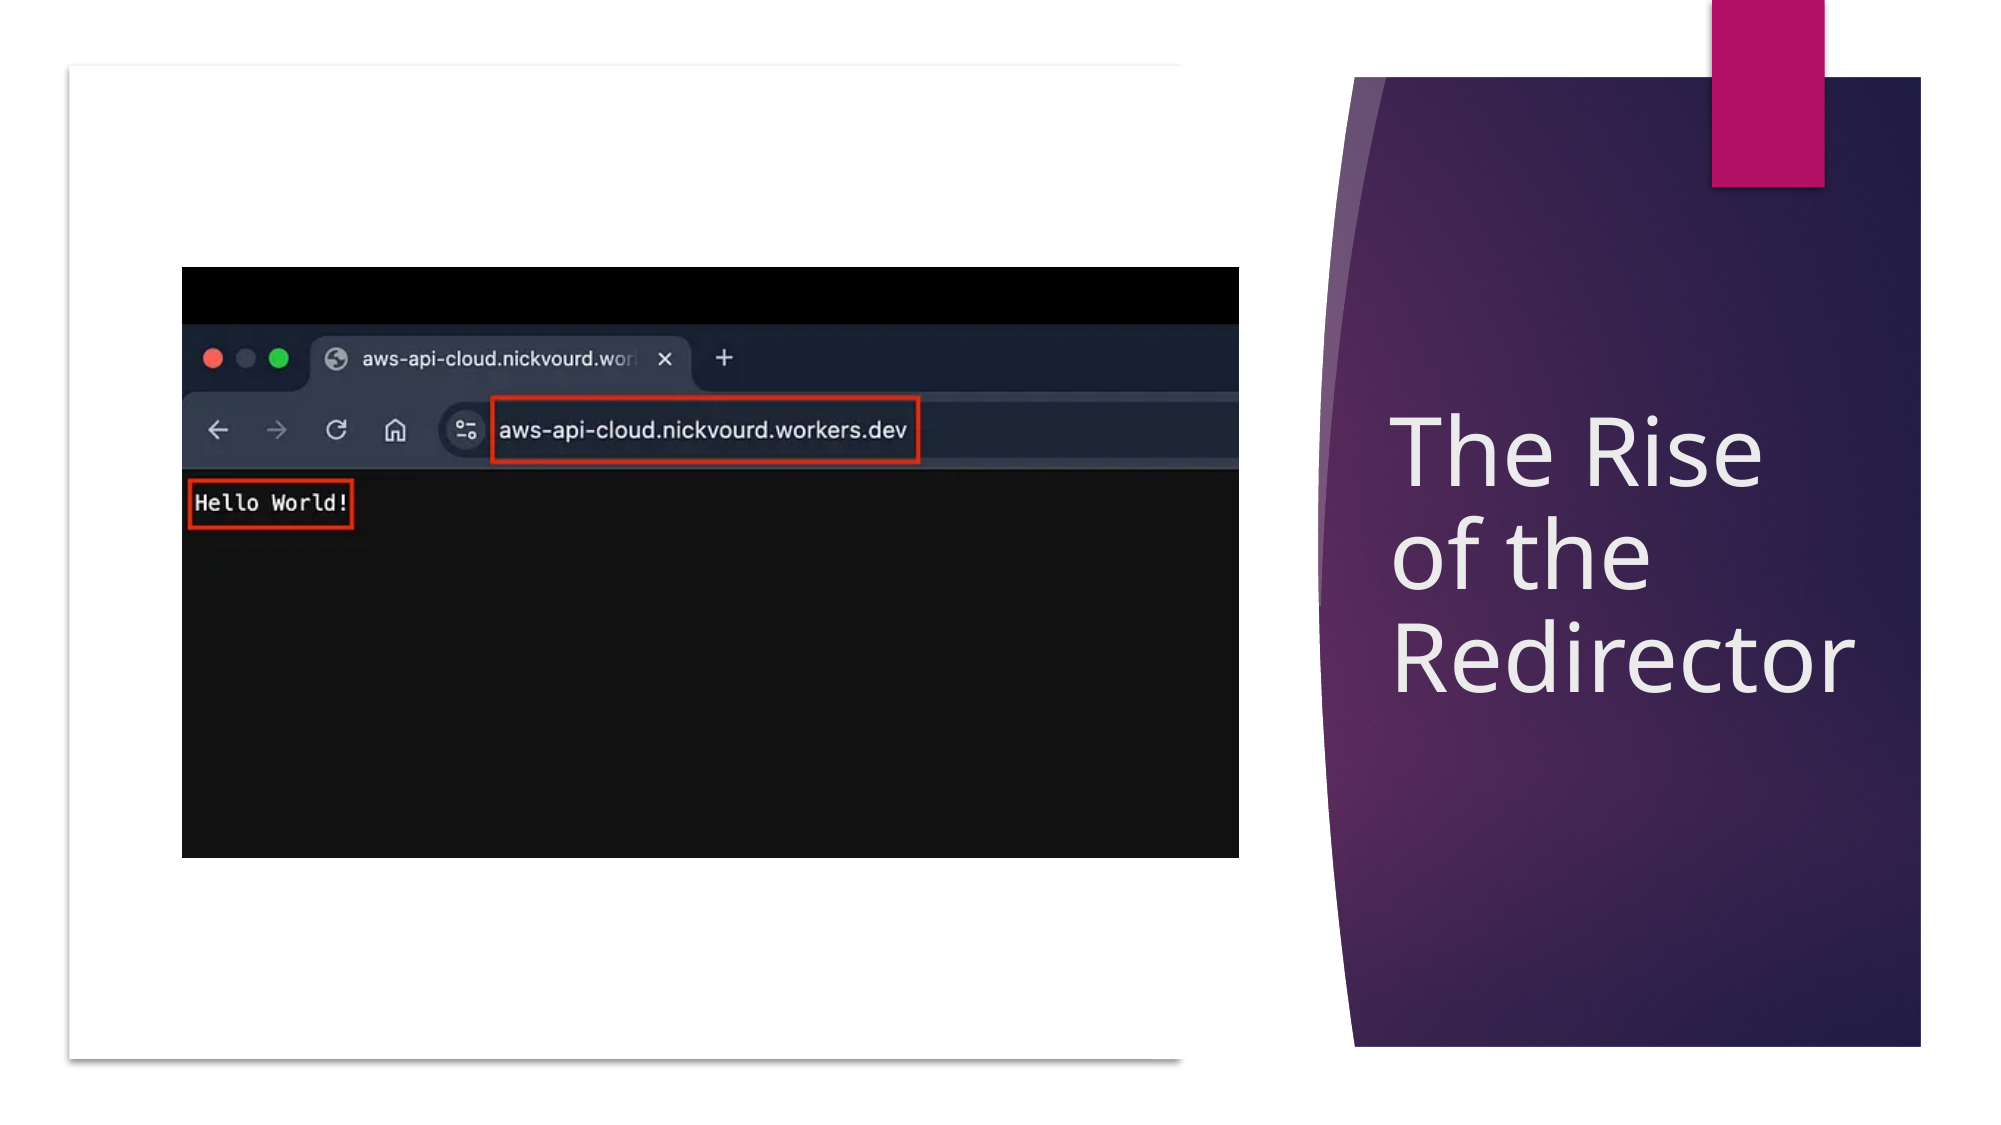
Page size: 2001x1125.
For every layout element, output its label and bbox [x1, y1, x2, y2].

list [181, 267, 1240, 858]
text_box [69, 64, 1367, 1060]
text_box [0, 0, 2000, 1125]
